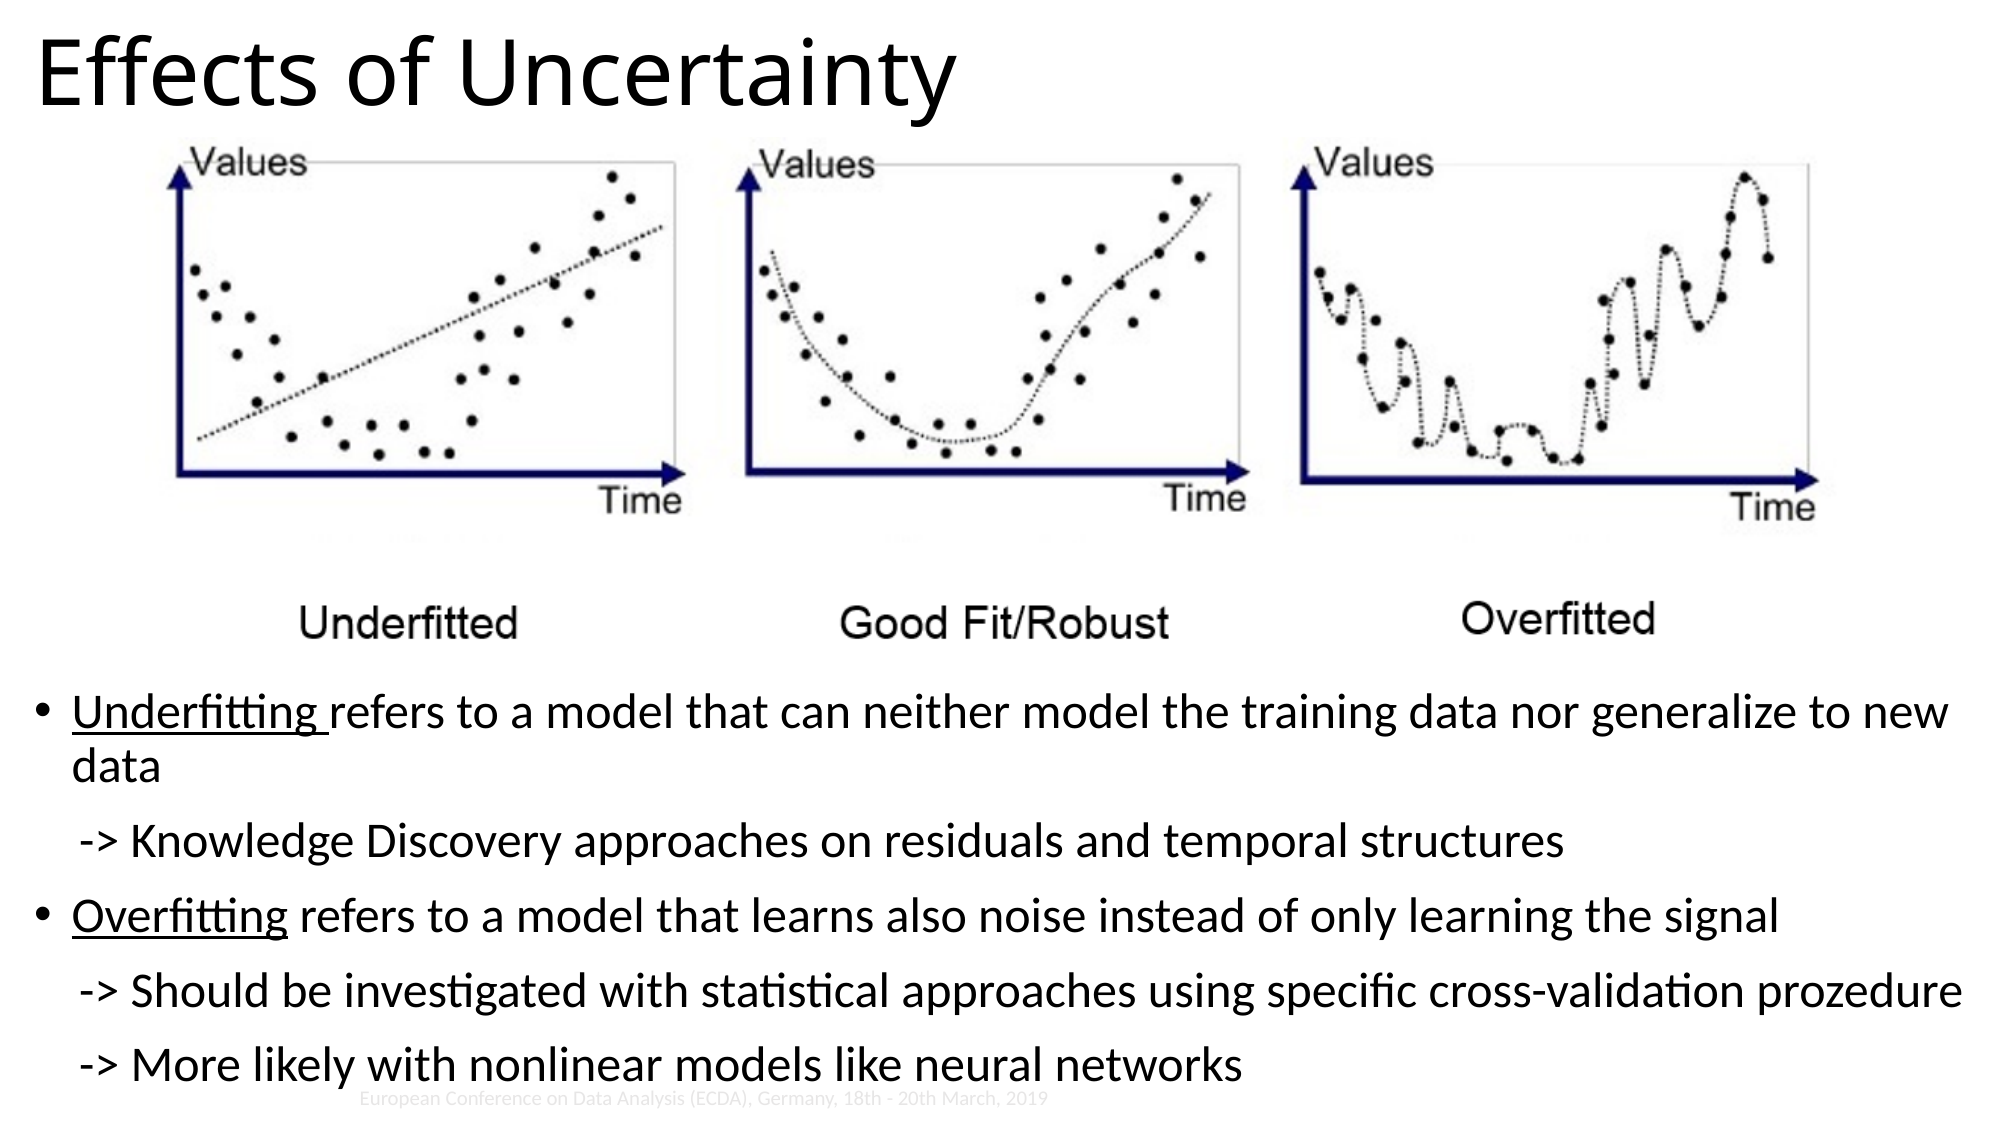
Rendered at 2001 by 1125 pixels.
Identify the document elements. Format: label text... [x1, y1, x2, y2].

text_box Underfitting refers to a model that can neither model the training data nor generalize to new data -> Knowledge Discovery approaches on residuals and temporal structures Overfitting refers to a model that learns also noise instead of only learning the signal -> Should be investigated with statistical approaches using specific cross-validation prozedure -> More likely with nonlinear models like neural networks [19, 678, 2000, 992]
text_box Effects of Uncertainty [19, 19, 1681, 163]
picture [145, 137, 1849, 649]
